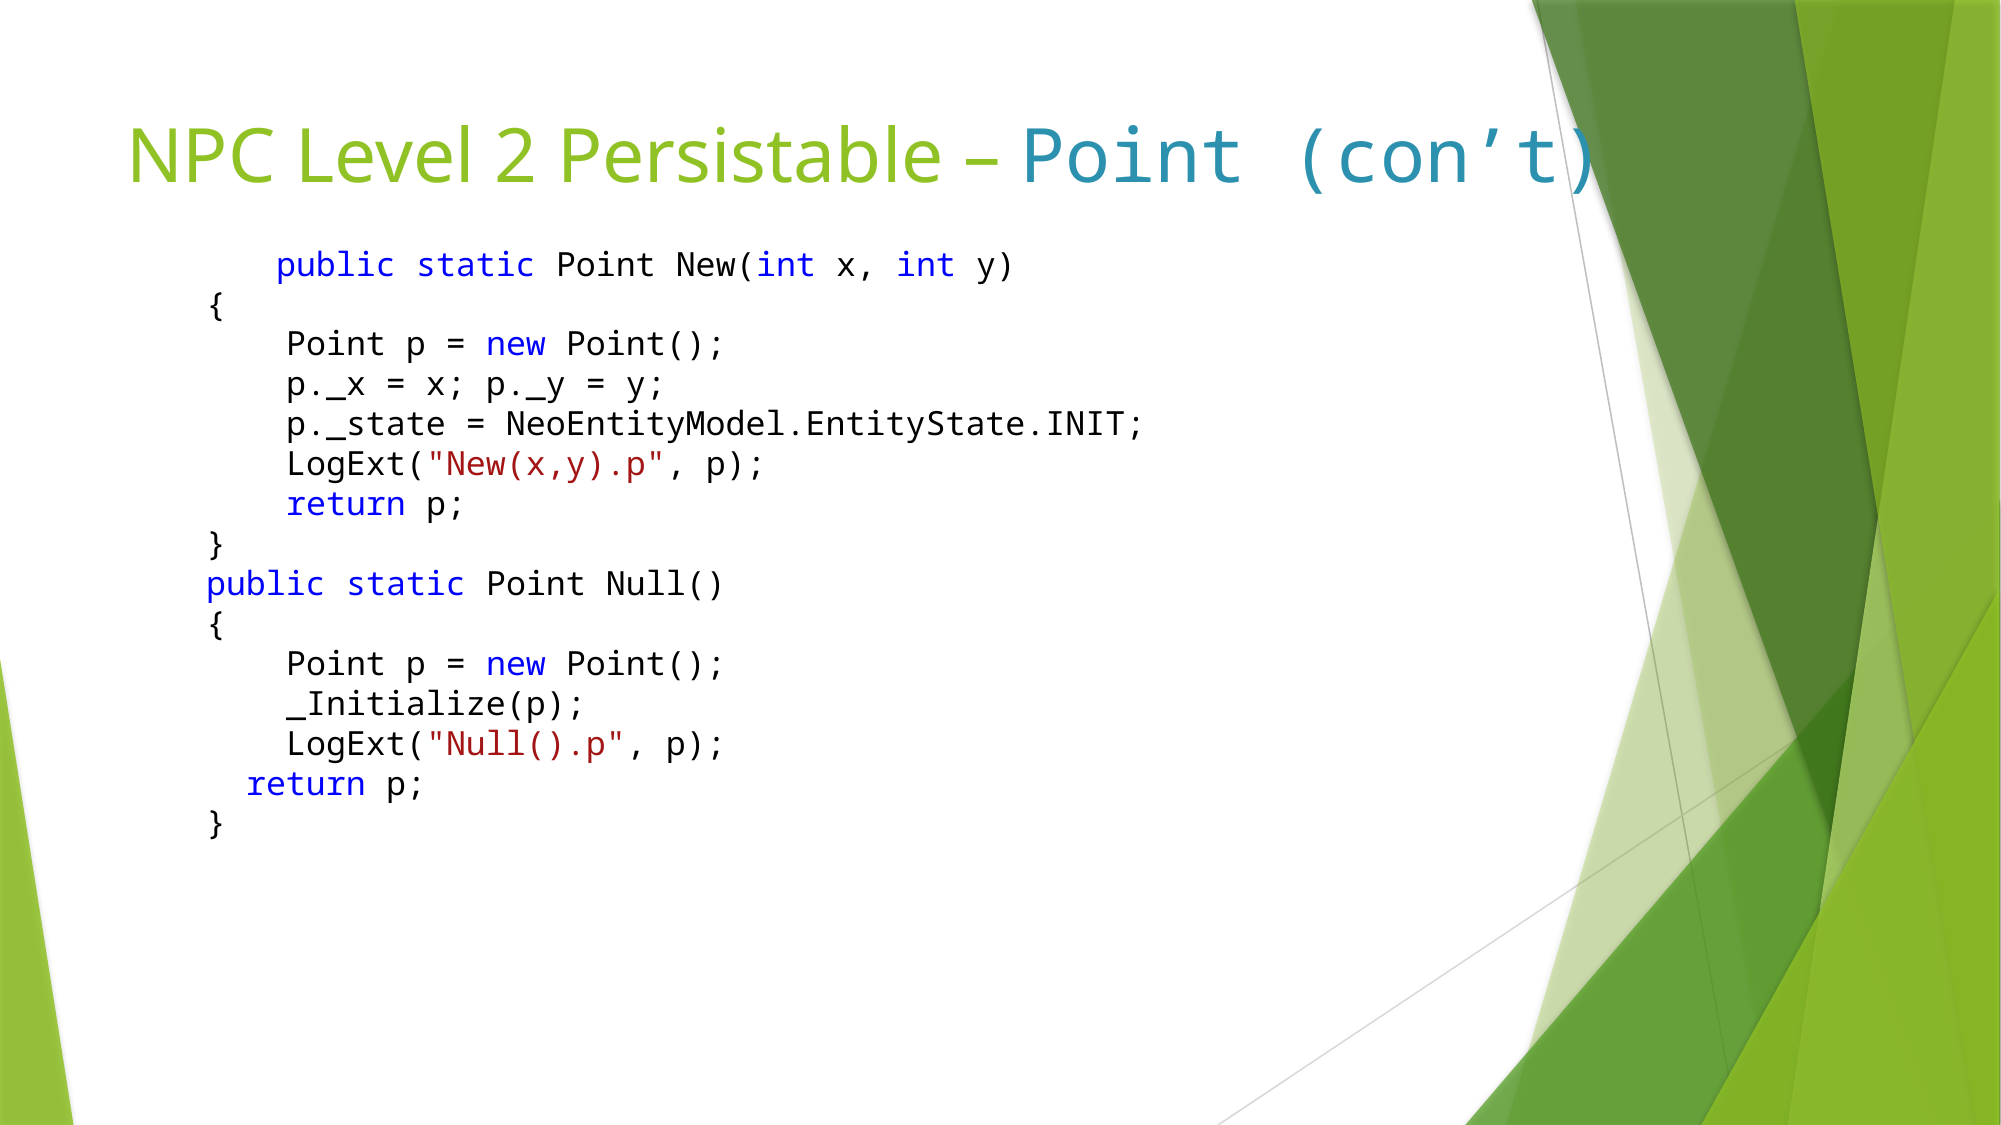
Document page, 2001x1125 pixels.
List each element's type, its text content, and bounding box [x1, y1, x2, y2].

list public static Point New(int x, int y) { Point p = new Point(); p._x = x; p._y = y; p._state = NeoEntityModel.EntityState.INIT; LogExt("New(x,y).p", p); return p; } public static Point Null() { Point p = new Point(); _Initialize(p); LogExt("Null().p", p); return p; } [111, 235, 1947, 1125]
title NPC Level 2 Persistable – Point (con’t) [111, 99, 2000, 317]
